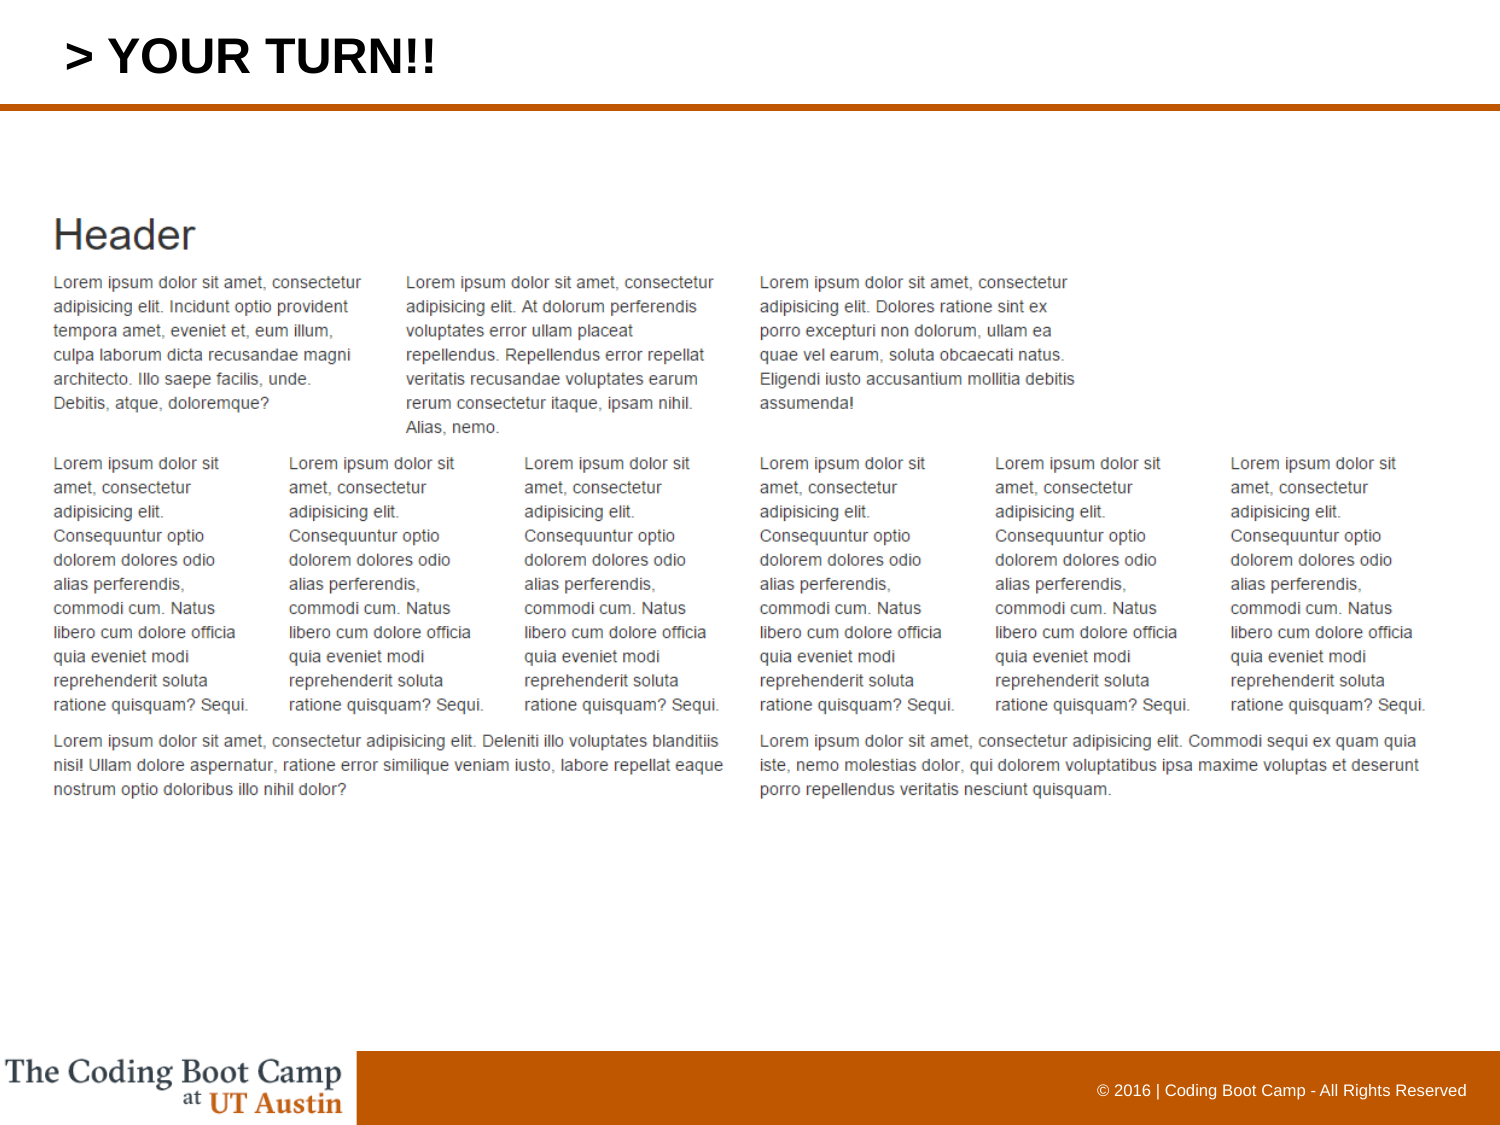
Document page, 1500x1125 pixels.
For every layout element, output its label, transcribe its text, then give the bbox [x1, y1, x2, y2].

picture [0, 1050, 357, 1125]
picture [33, 199, 1483, 841]
text_box > YOUR TURN!! [49, 16, 888, 91]
